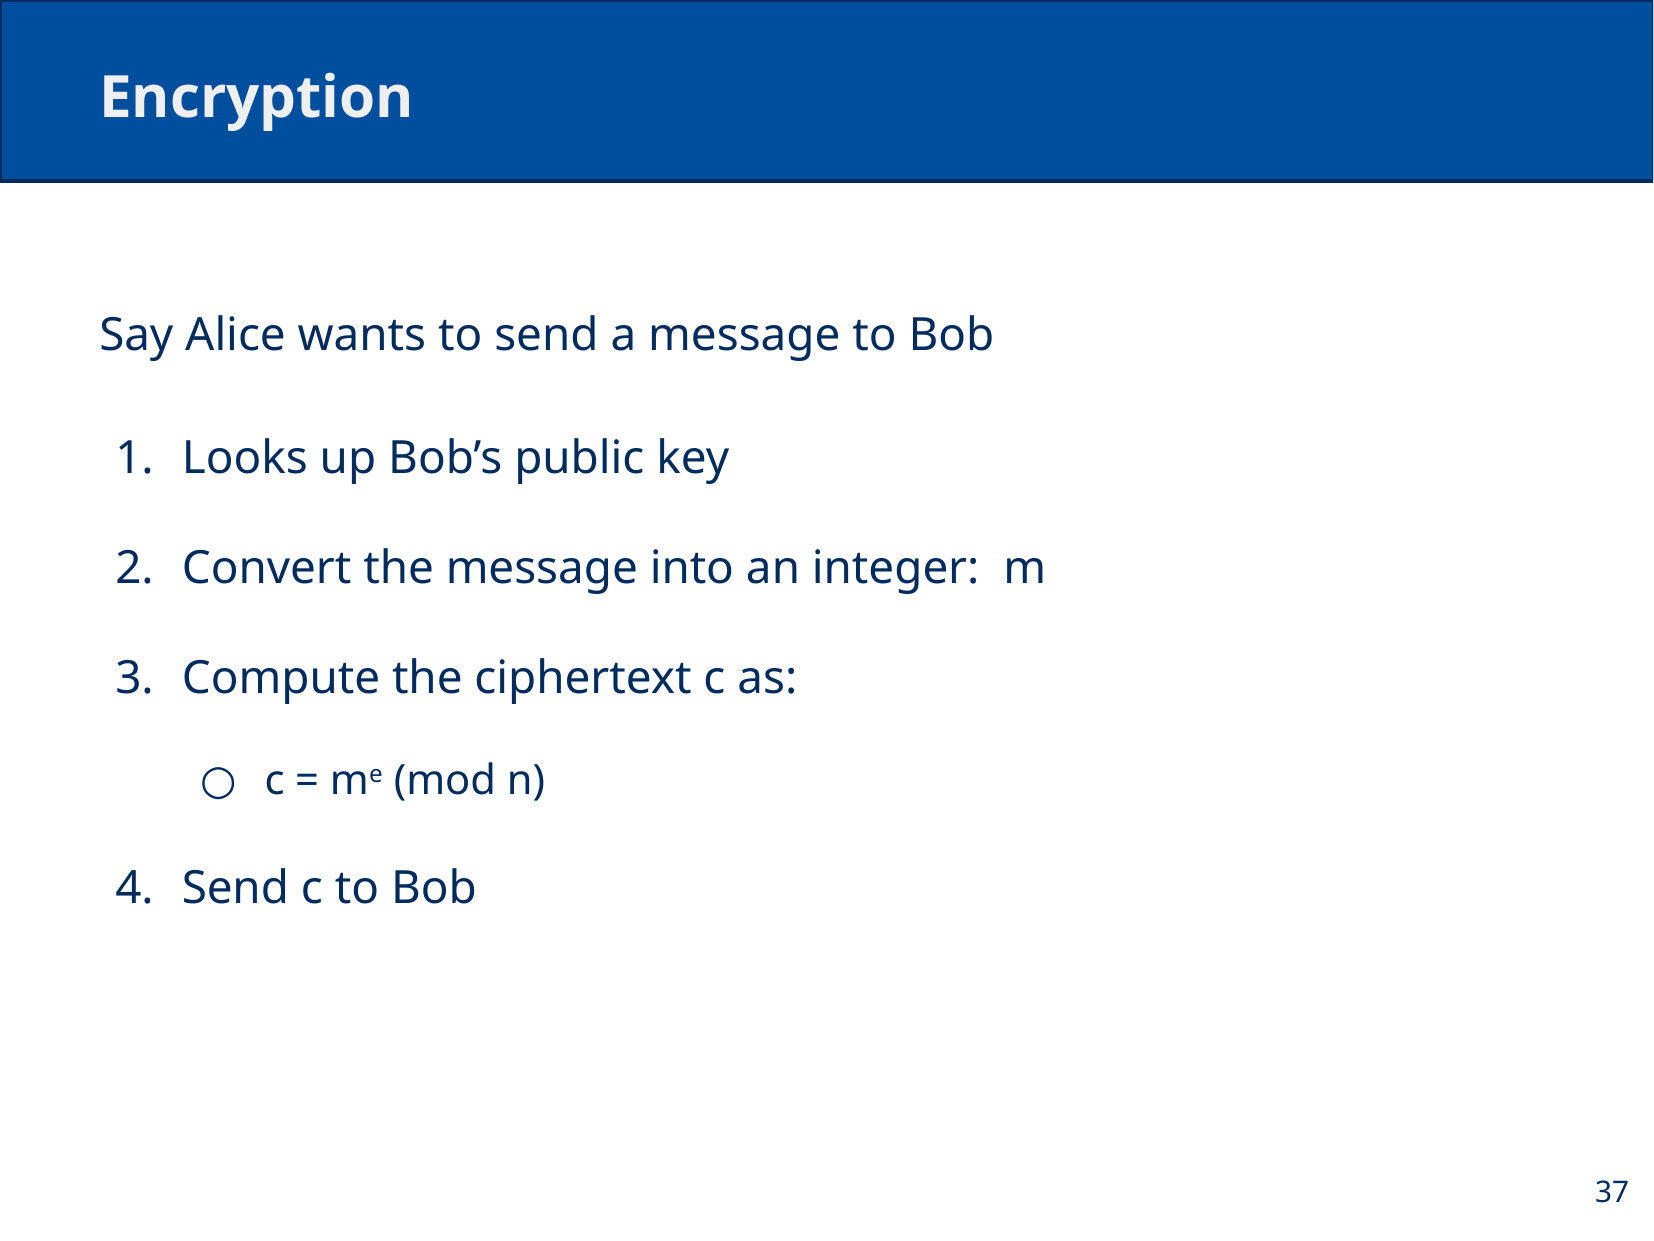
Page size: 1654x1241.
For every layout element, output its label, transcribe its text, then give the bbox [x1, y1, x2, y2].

list Say Alice wants to send a message to Bob Looks up Bob’s public key Convert the message into an integer: m Compute the ciphertext c as: c = me (mod n) Send c to Bob [82, 232, 1571, 1188]
title Encryption [82, 36, 1571, 146]
slide_number 37 [1546, 1145, 1647, 1241]
